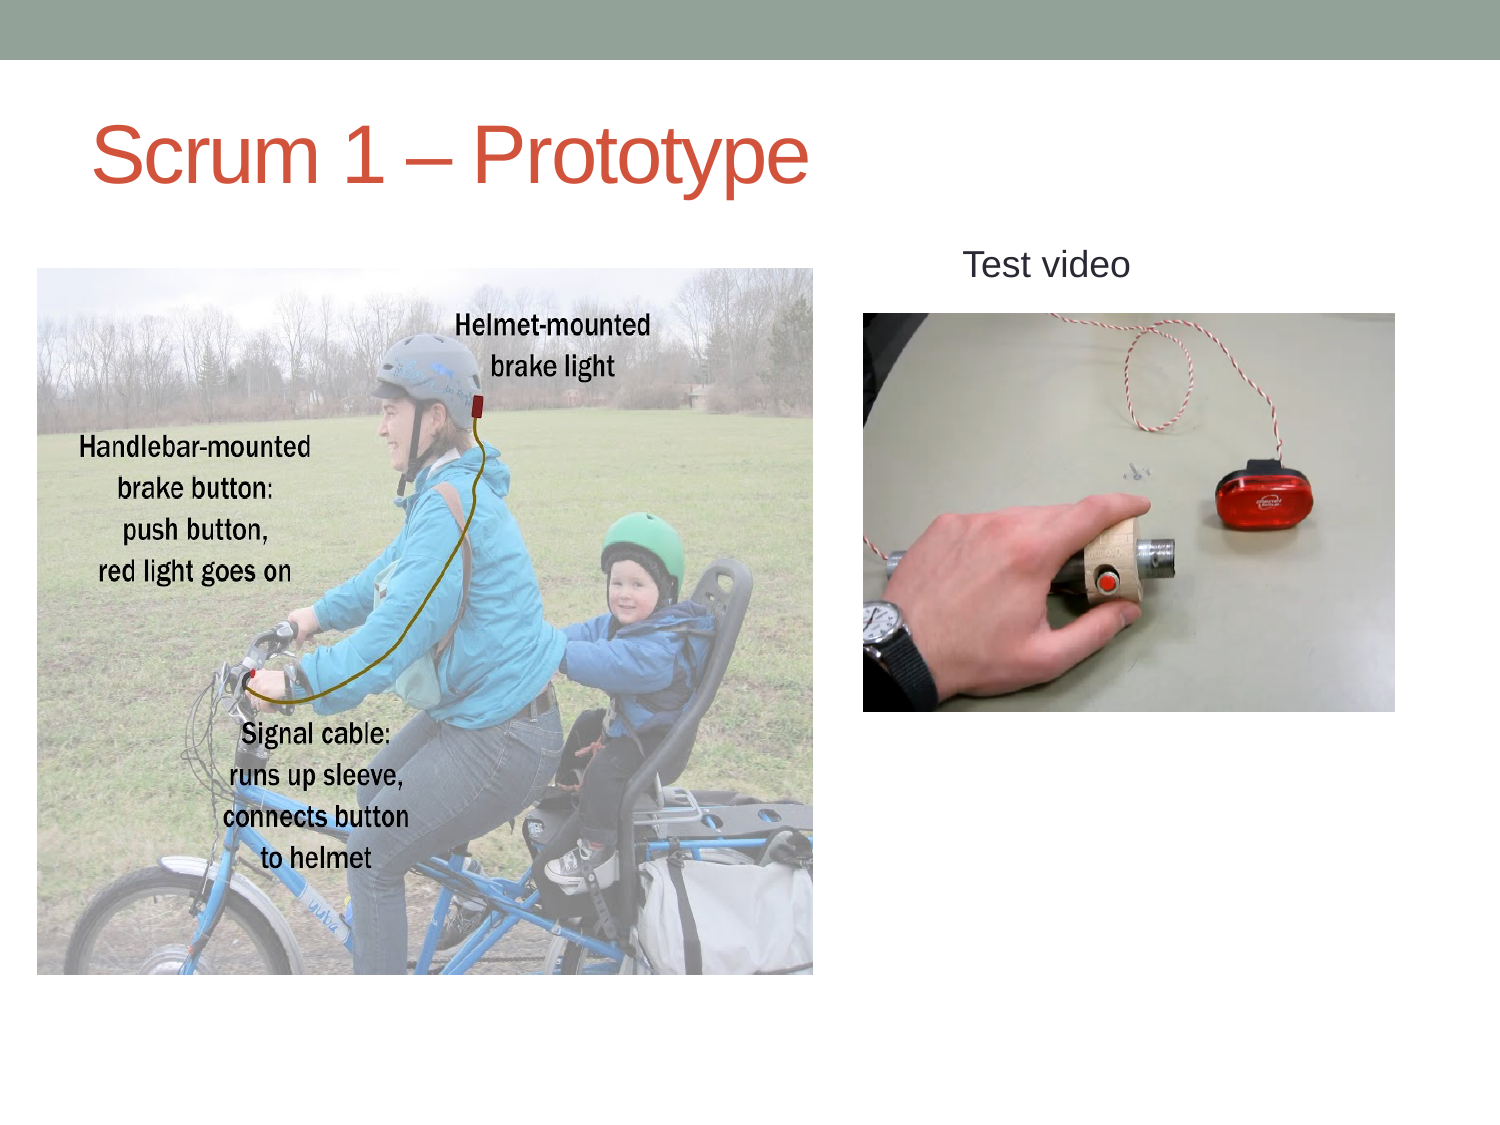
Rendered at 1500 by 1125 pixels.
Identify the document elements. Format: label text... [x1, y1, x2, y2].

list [37, 268, 813, 976]
title Scrum 1 – Prototype [75, 87, 1425, 213]
text_box Test video [947, 232, 1311, 292]
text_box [862, 312, 1397, 713]
